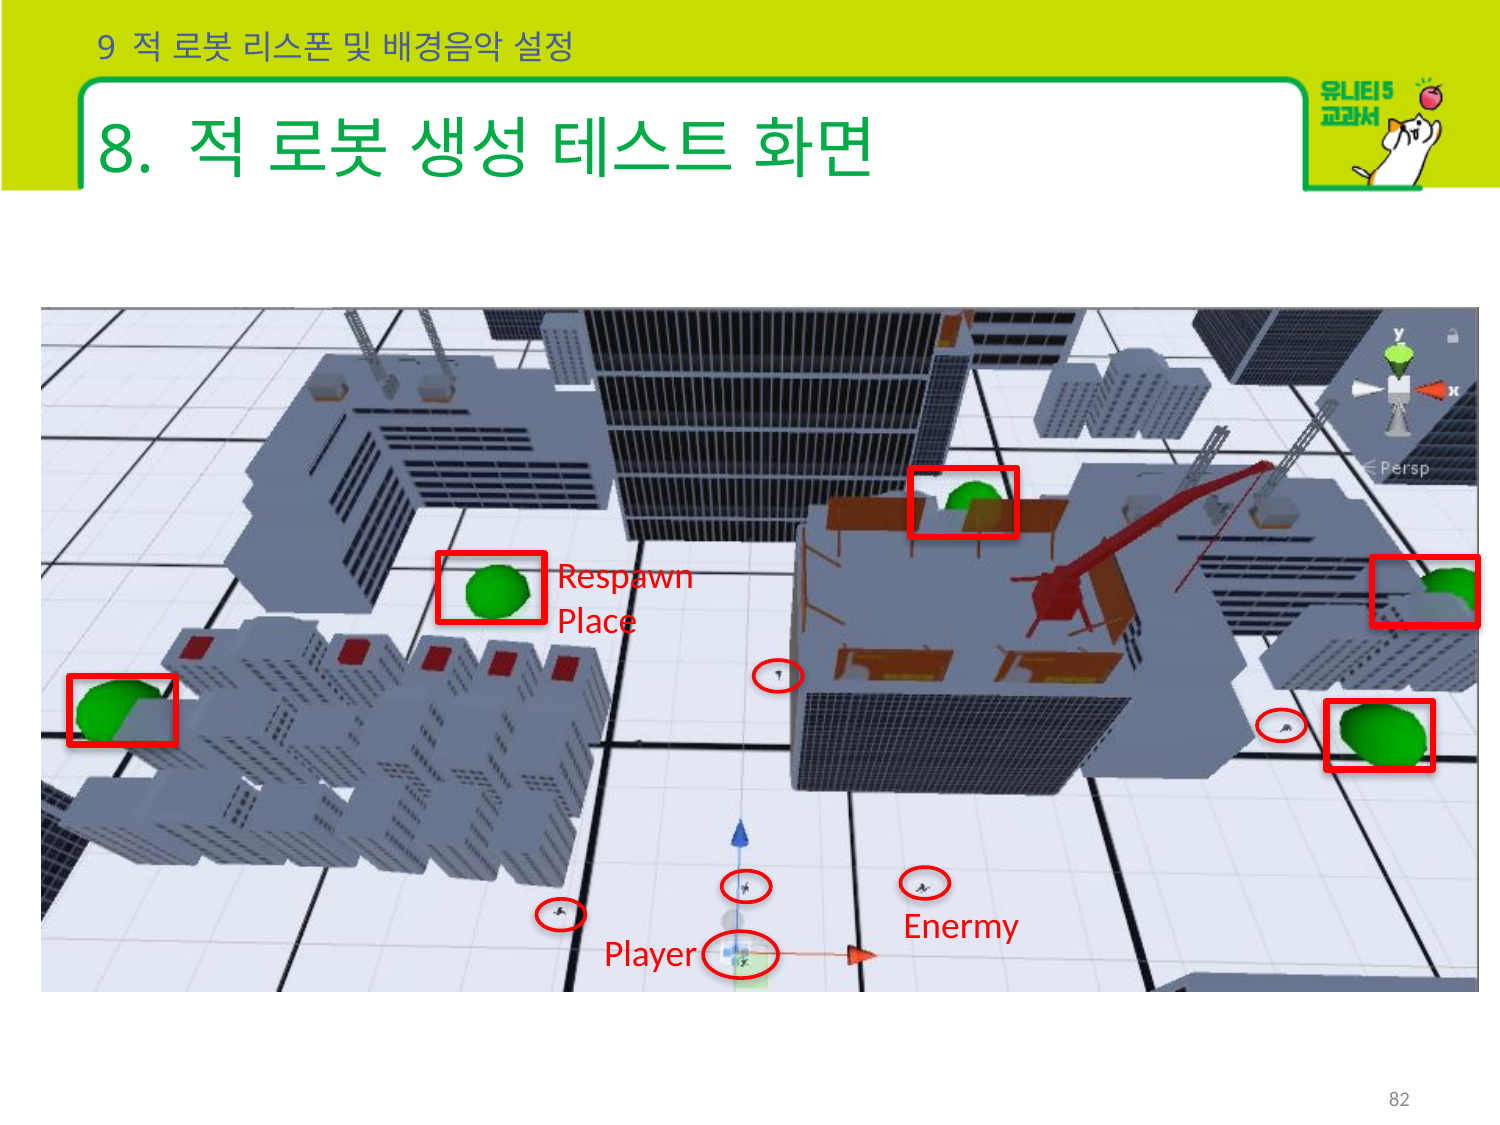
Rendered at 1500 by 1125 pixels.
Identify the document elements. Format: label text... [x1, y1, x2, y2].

picture [0, 0, 1500, 1125]
list 9 적 로봇 리스폰 및 배경음악 설정 [81, 14, 722, 62]
slide_number 82 [1074, 1074, 1425, 1123]
title 8. 적 로봇 생성 테스트 화면 [82, 61, 1413, 193]
